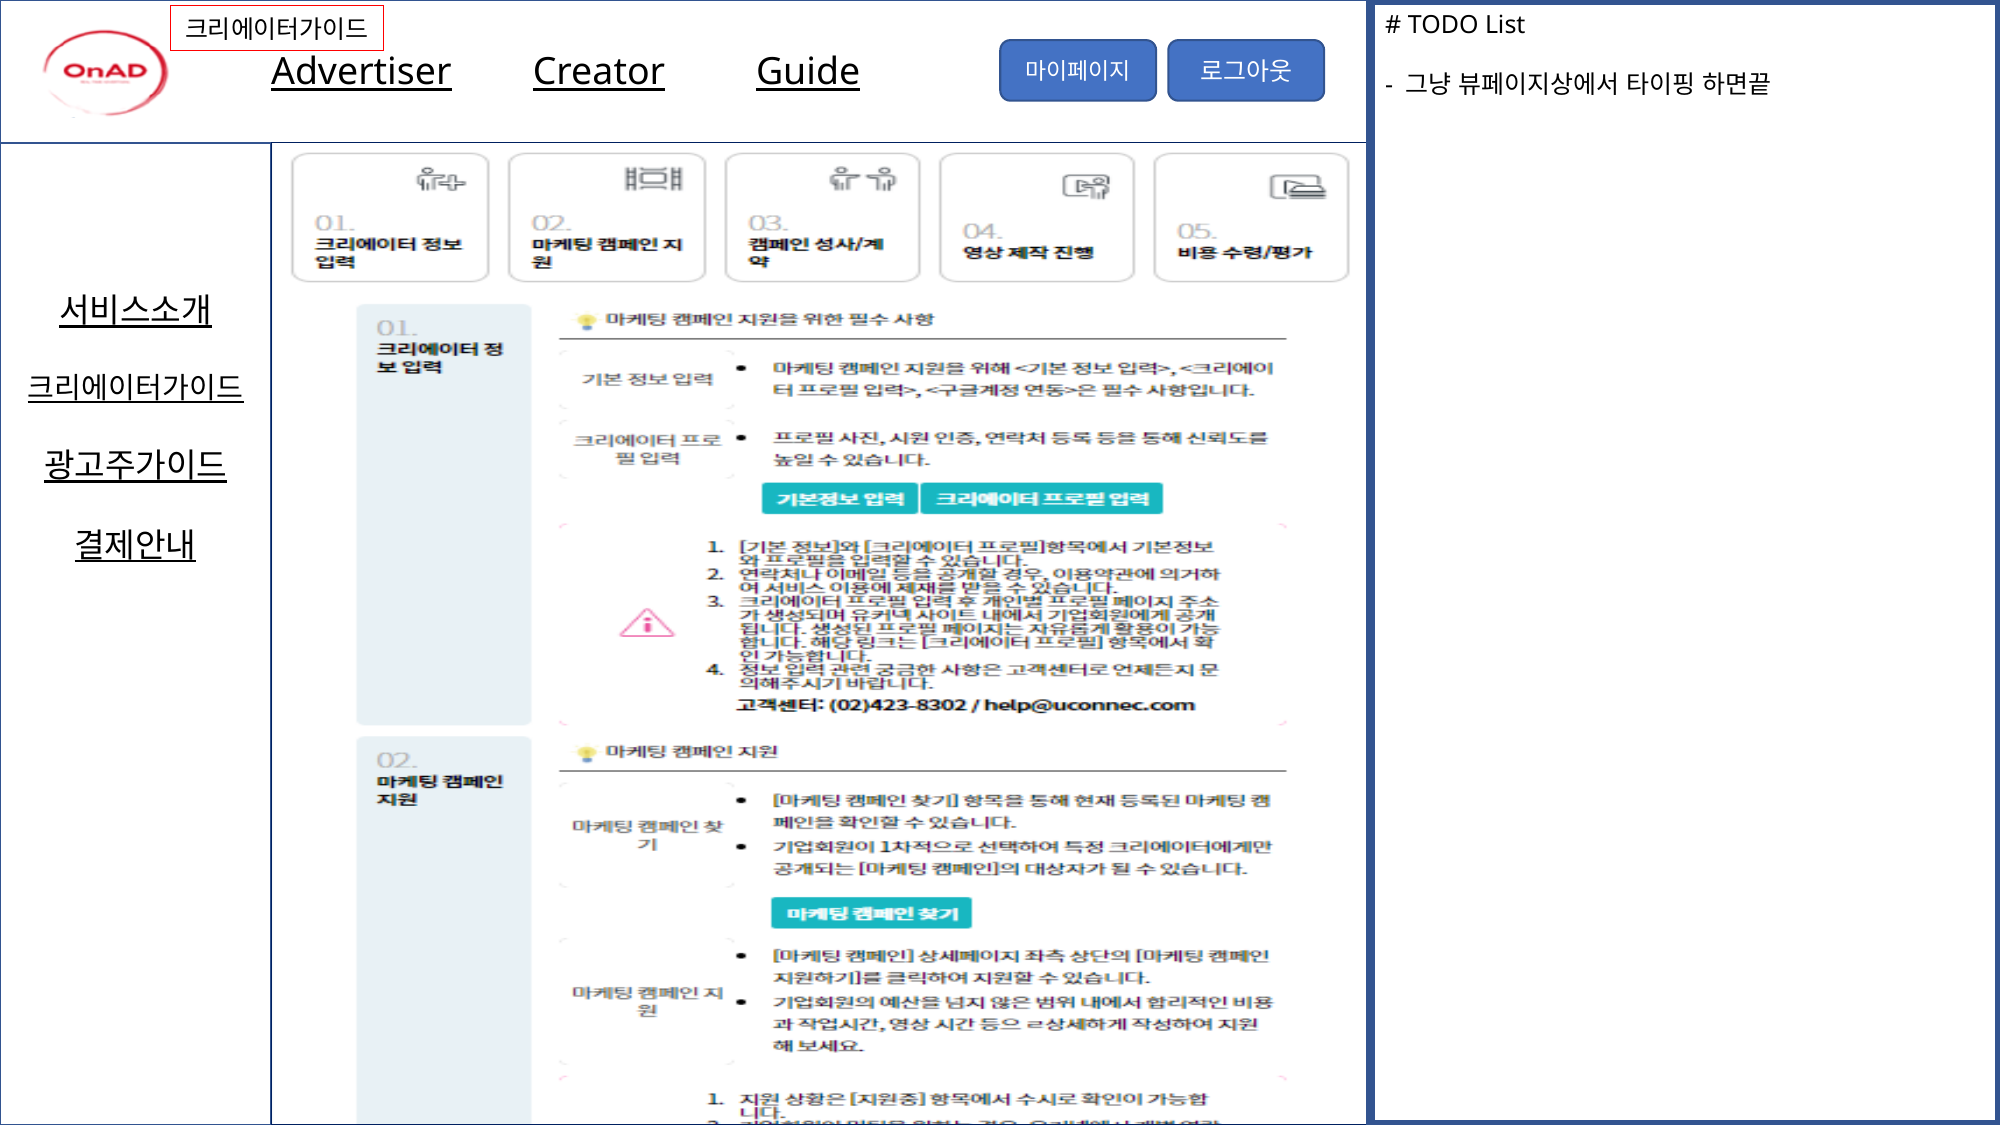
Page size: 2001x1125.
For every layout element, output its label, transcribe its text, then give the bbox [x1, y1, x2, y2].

text_box 서비스소개 크리에이터가이드 광고주가이드 결제안내 [0, 142, 271, 1125]
picture [42, 23, 171, 118]
text_box 로그아웃 [1167, 39, 1326, 102]
text_box Advertiser [256, 40, 467, 100]
picture [271, 142, 1371, 1125]
text_box [1369, 0, 2000, 1125]
text_box 크리에이터가이드 [170, 5, 384, 51]
text_box Guide [741, 40, 876, 100]
text_box [0, 0, 1369, 142]
text_box 마이페이지 [999, 39, 1158, 102]
text_box Creator [518, 40, 681, 100]
